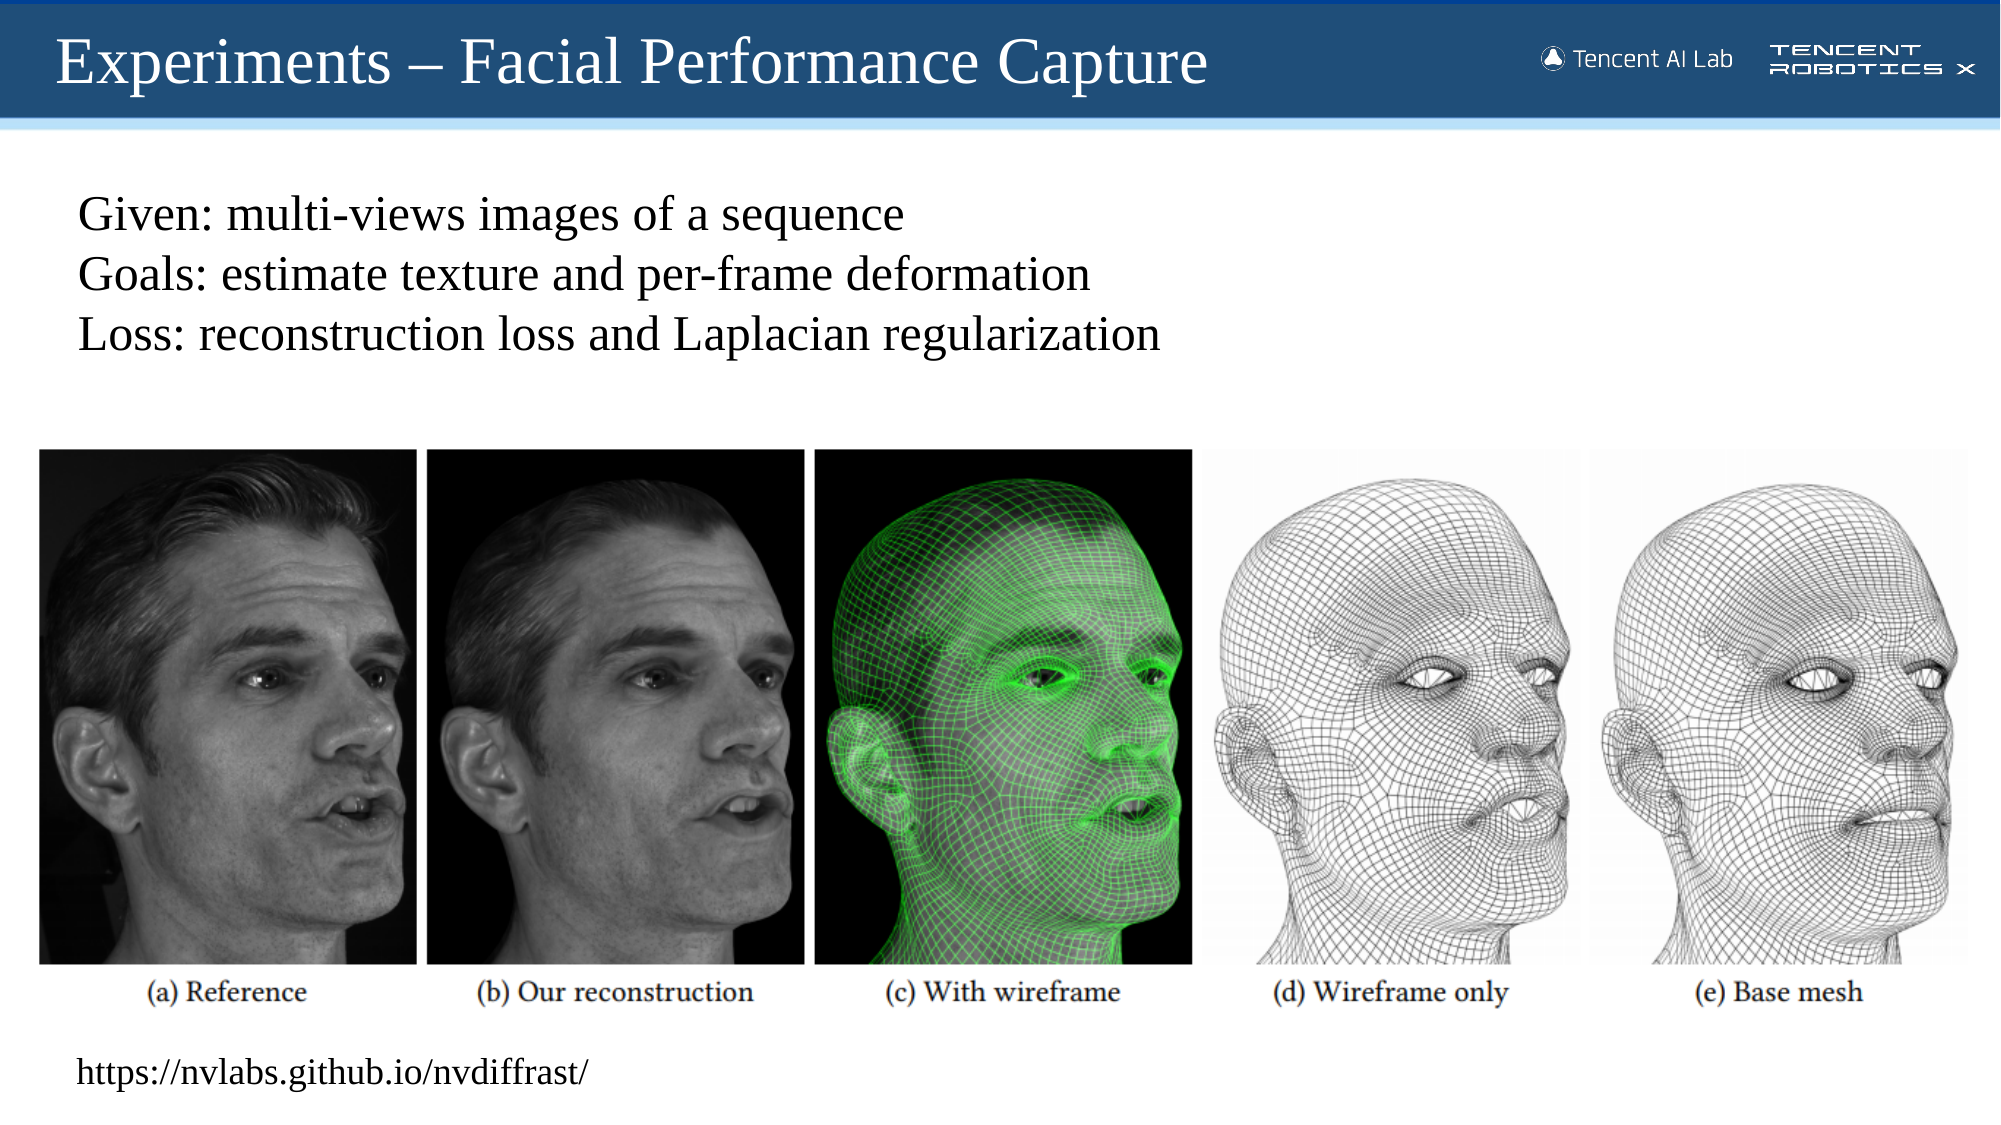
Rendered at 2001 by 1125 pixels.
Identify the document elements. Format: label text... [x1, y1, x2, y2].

text_box Given: multi-views images of a sequence Goals: estimate texture and per-frame deformation Loss: reconstruction loss and Laplacian regularization [63, 172, 1177, 368]
picture [1541, 46, 1732, 71]
picture [0, 412, 2000, 1032]
picture [0, 0, 2000, 4]
text_box Experiments – Facial Performance Capture [40, 9, 1226, 105]
picture [0, 117, 2000, 133]
text_box https://nvlabs.github.io/nvdiffrast/ [61, 1039, 605, 1100]
picture [1764, 39, 1982, 80]
